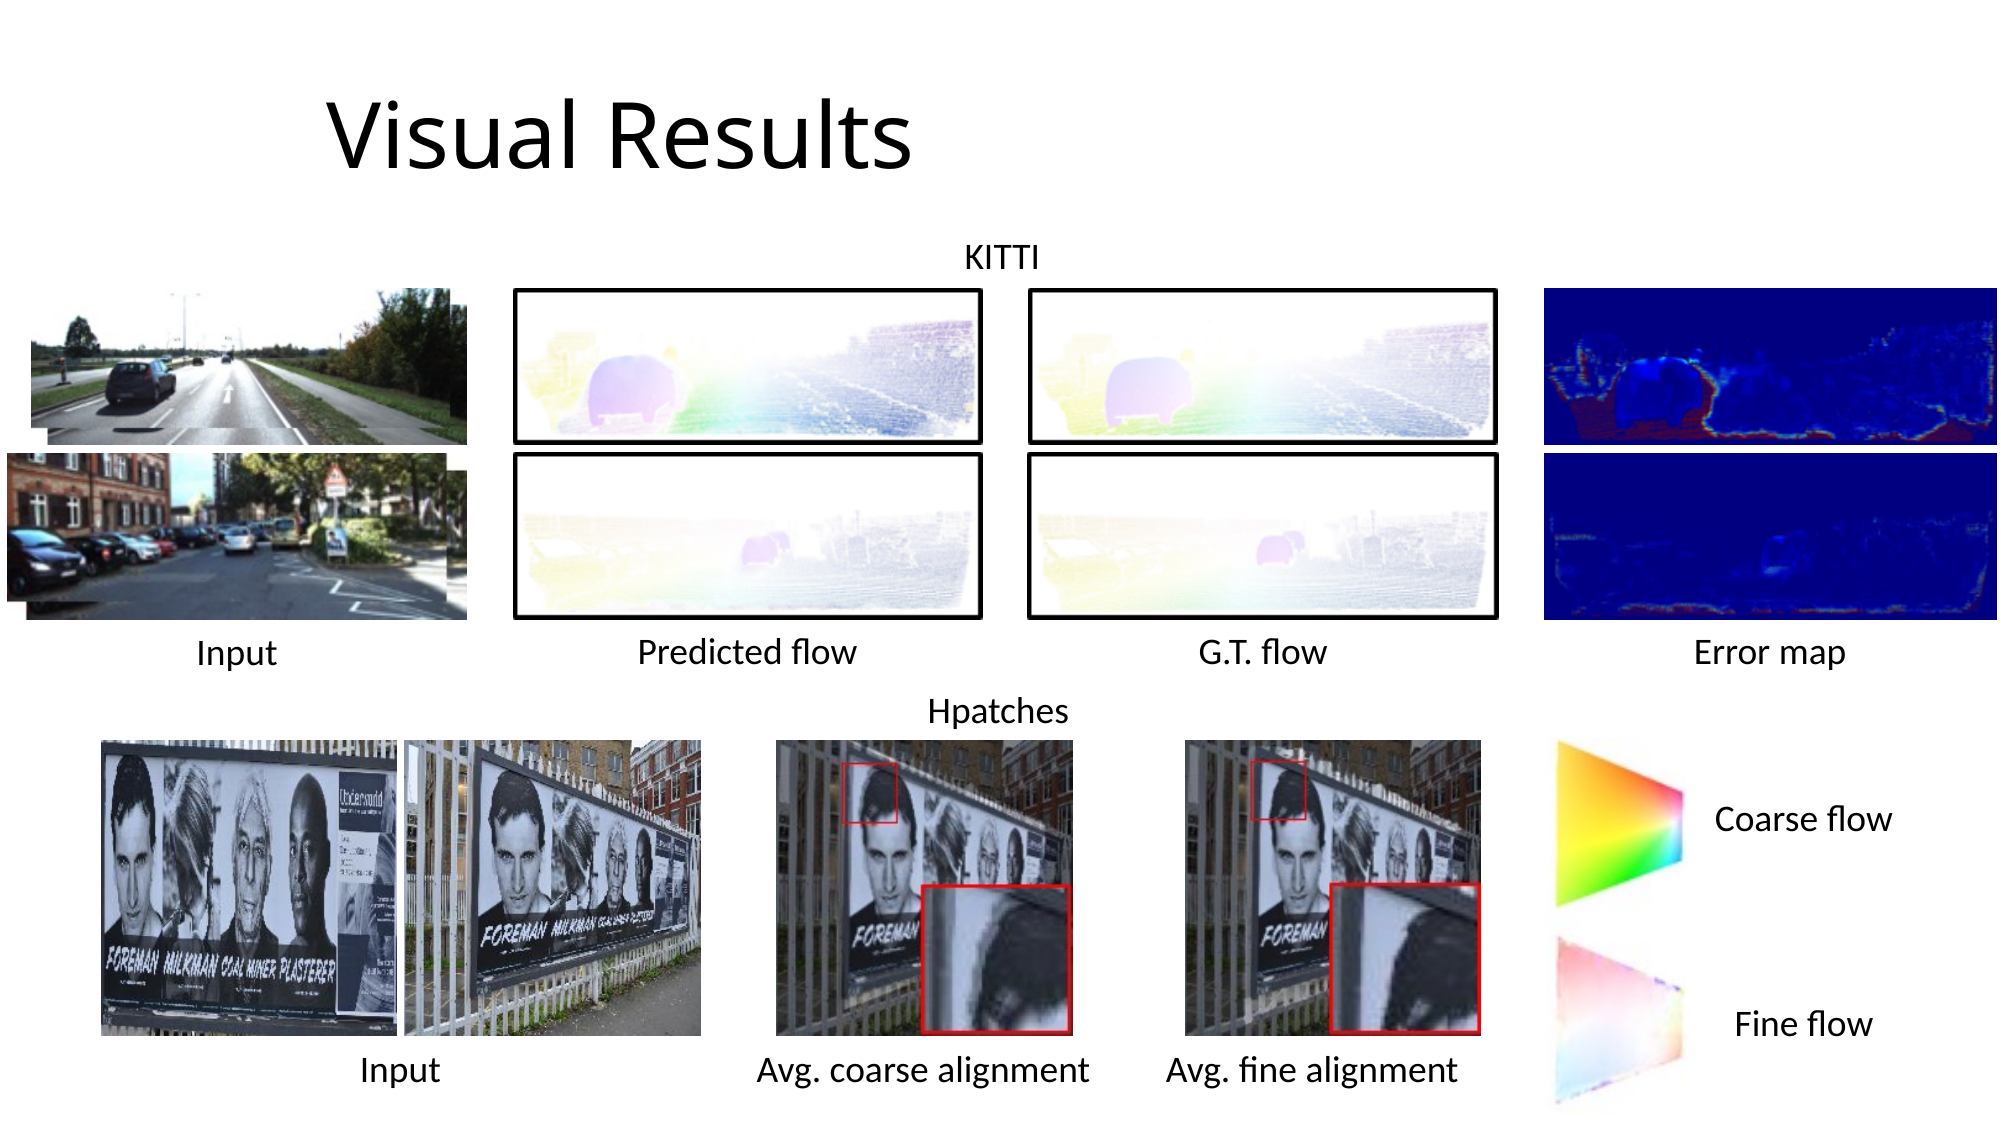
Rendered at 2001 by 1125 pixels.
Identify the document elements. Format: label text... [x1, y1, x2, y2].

text_box Error map [1566, 620, 1975, 678]
text_box Input [100, 1037, 701, 1098]
text_box Predicted flow [544, 620, 952, 678]
picture [1544, 288, 1997, 445]
text_box G.T. flow [1059, 620, 1467, 678]
picture [1514, 738, 1700, 1123]
title Visual Results [311, 30, 2000, 248]
text_box Hpatches [0, 678, 1997, 739]
picture [101, 740, 397, 1036]
picture [1027, 452, 1499, 620]
picture [1028, 288, 1498, 445]
picture [31, 288, 467, 445]
text_box Coarse flow [1700, 786, 1952, 846]
text_box Avg. fine alignment [1121, 1037, 1503, 1098]
picture [1544, 453, 1997, 620]
text_box Avg. coarse alignment [736, 1037, 1111, 1098]
text_box Fine flow [1700, 991, 1952, 1052]
text_box KITTI [7, 224, 1997, 285]
picture [1185, 740, 1481, 1036]
picture [513, 288, 983, 445]
text_box Input [33, 620, 441, 678]
picture [404, 740, 701, 1036]
picture [776, 740, 1073, 1036]
picture [7, 453, 467, 620]
picture [513, 452, 983, 620]
